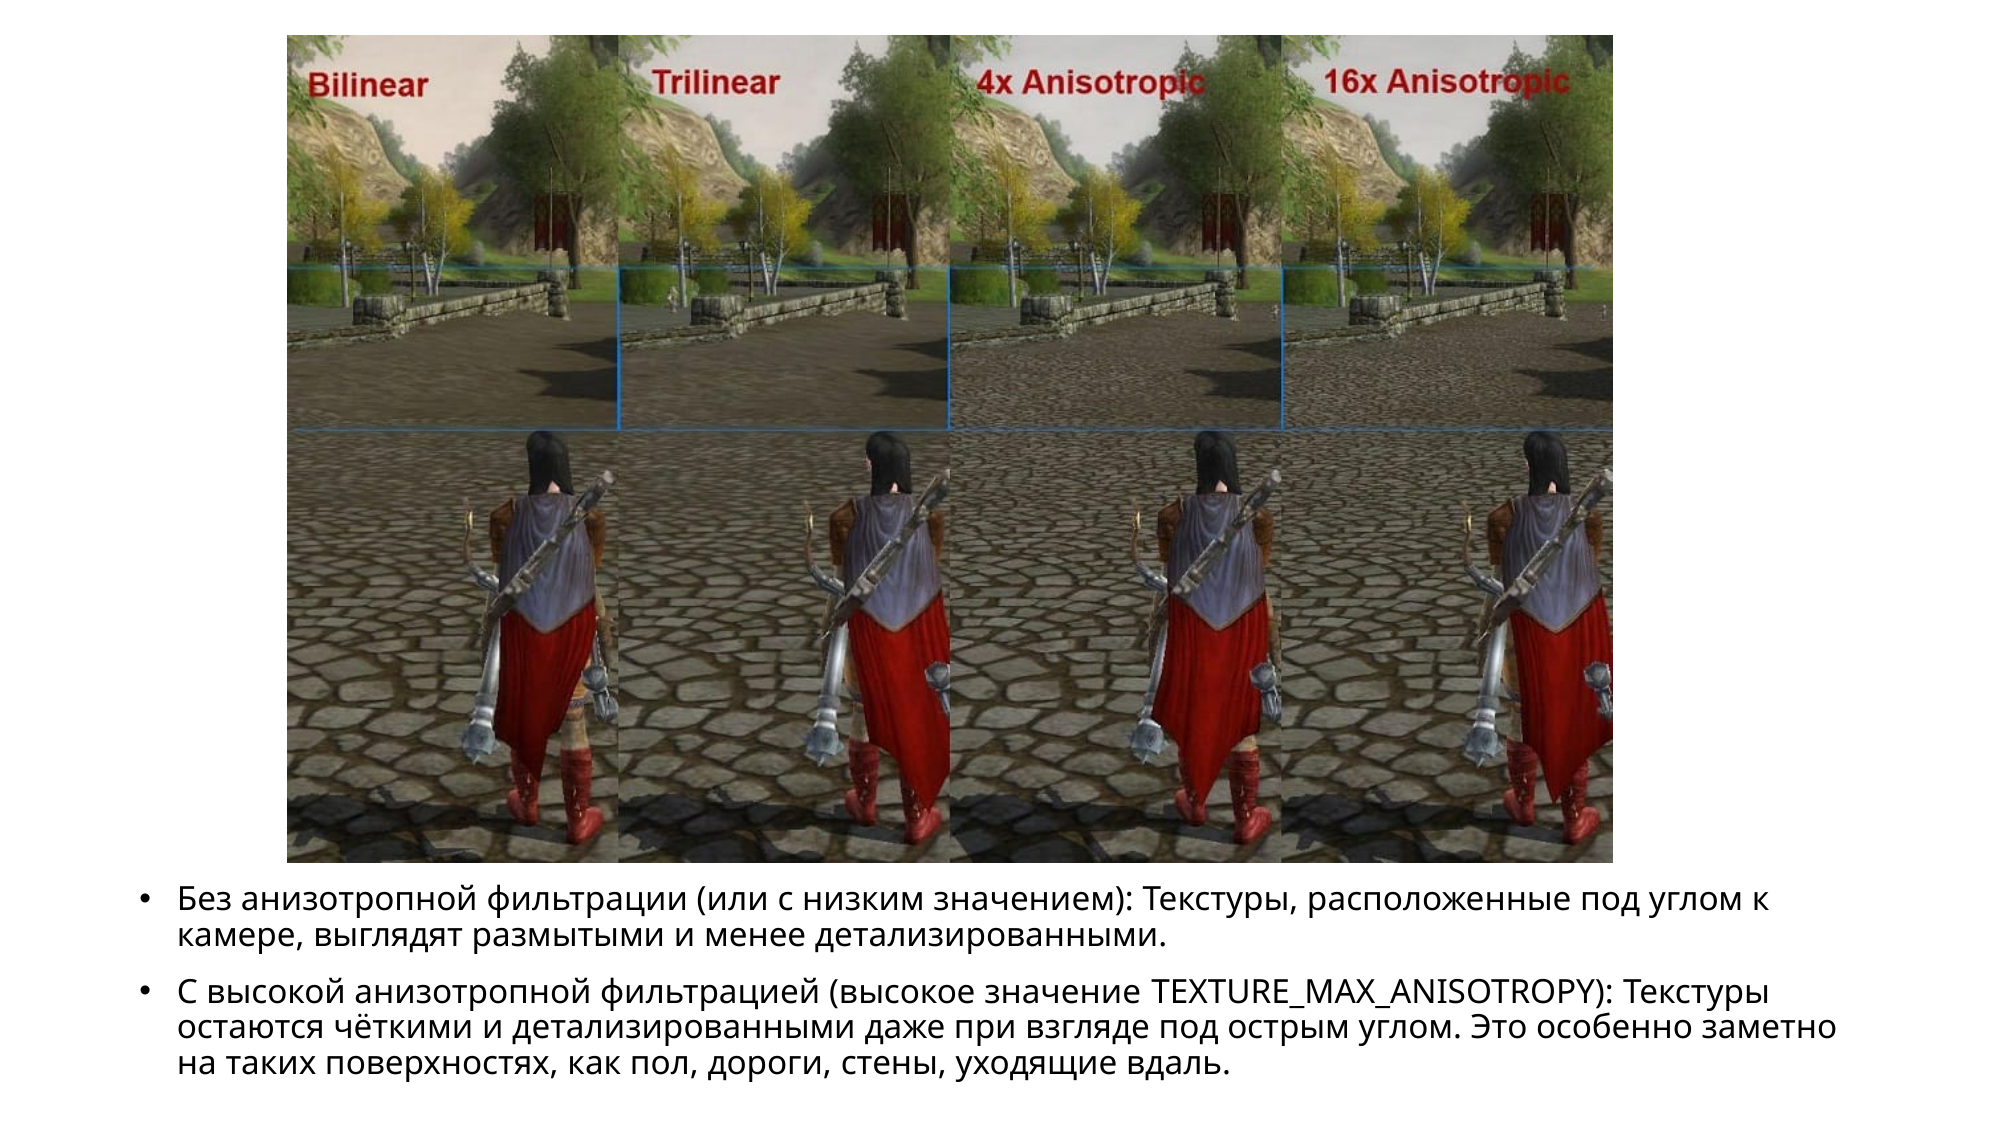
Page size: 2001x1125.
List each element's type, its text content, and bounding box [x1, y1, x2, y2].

list Без анизотропной фильтрации (или с низким значением): Текстуры, расположенные под углом к камере, выглядят размытыми и менее детализированными. С высокой анизотропной фильтрацией (высокое значение TEXTURE_MAX_ANISOTROPY): Текстуры остаются чёткими и детализированными даже при взгляде под острым углом. Это особенно заметно на таких поверхностях, как пол, дороги, стены, уходящие вдаль. [124, 874, 1869, 1104]
picture [287, 35, 1613, 863]
